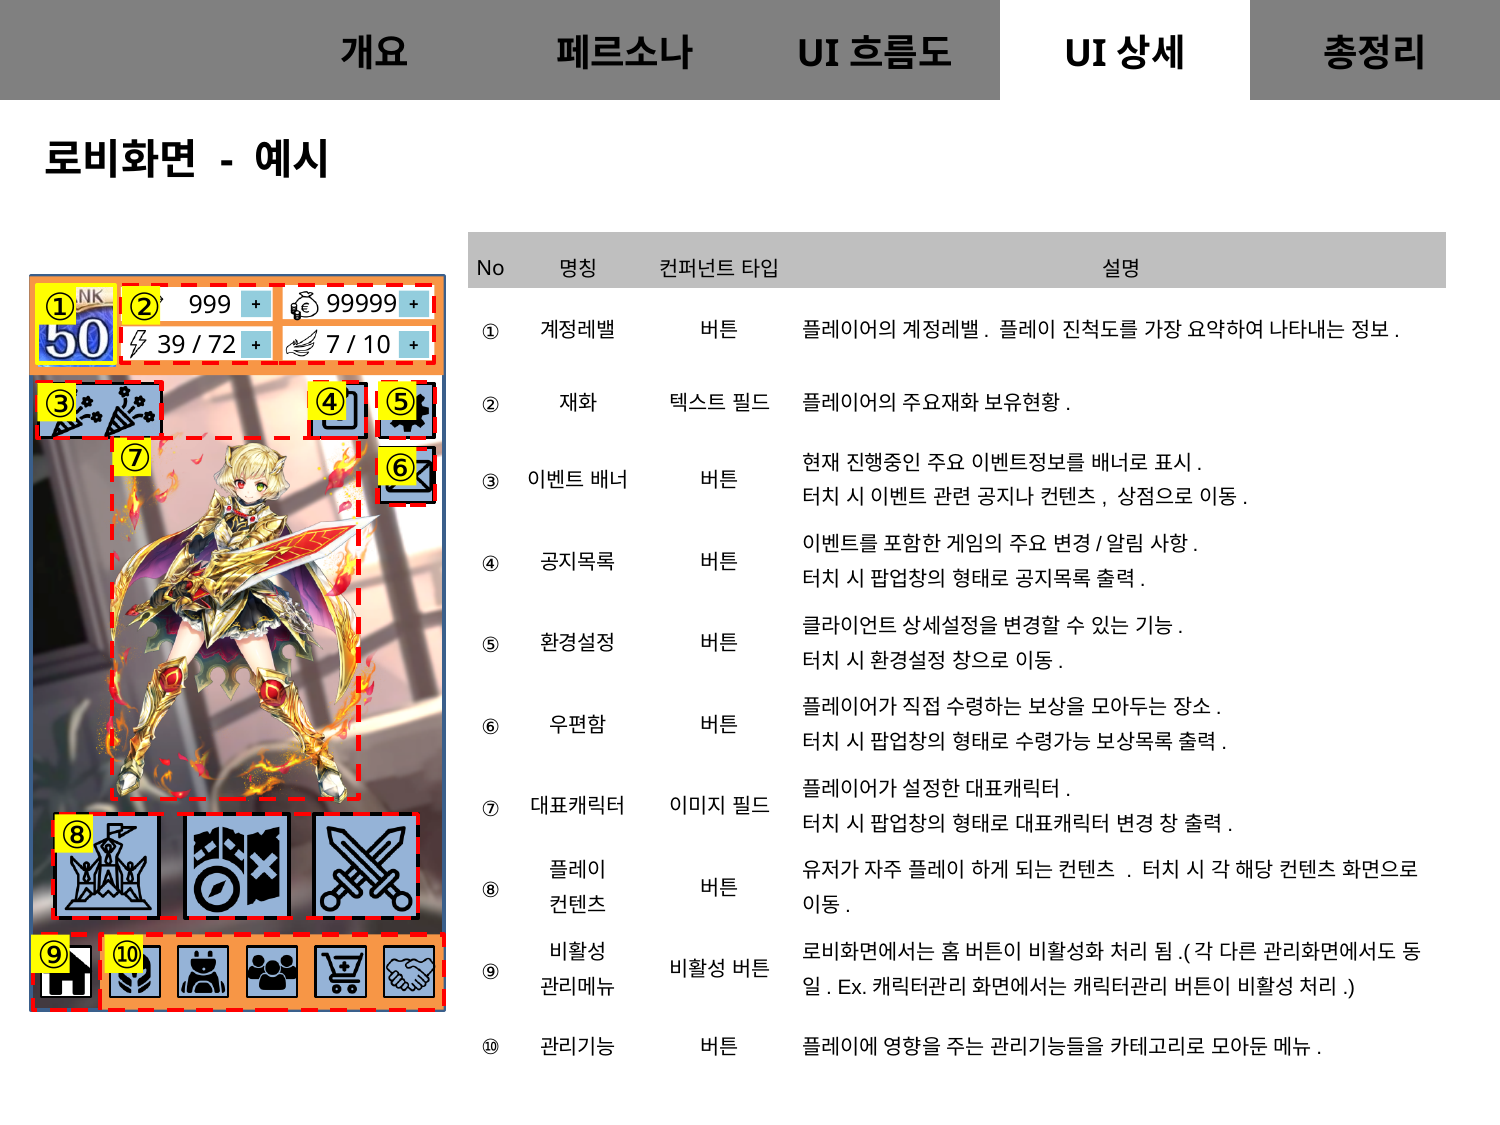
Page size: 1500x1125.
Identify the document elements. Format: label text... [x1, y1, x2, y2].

table_cell 공지목록 [513, 515, 643, 597]
table_cell ⑨ [468, 923, 513, 1005]
table_cell 우편함 [513, 679, 643, 760]
table_cell 버튼 [643, 288, 797, 361]
table_cell 플레이어가 직접 수령하는 보상을 모아두는 장소. 터치 시 팝업창의 형태로 수령가능 보상목록 출력. [797, 679, 1446, 760]
table_cell ⑥ [468, 679, 513, 760]
text_box 로비화면 - 예시 [29, 125, 1235, 191]
table_cell 이벤트를 포함한 게임의 주요 변경/알림 사항. 터치 시 팝업창의 형태로 공지목록 출력. [797, 515, 1446, 597]
table_cell 플레이에 영향을 주는 관리기능들을 카테고리로 모아둔 메뉴. [797, 1005, 1446, 1078]
table_cell 버튼 [643, 434, 797, 515]
table_cell 비활성 버튼 [643, 923, 797, 1005]
table_cell 유저가 자주 플레이 하게 되는 컨텐츠 . 터치 시 각 해당 컨텐츠 화면으로 이동. [797, 842, 1446, 923]
table_cell 플레이어의 주요재화 보유현황. [797, 361, 1446, 434]
table_cell ① [468, 288, 513, 361]
table_cell 환경설정 [513, 597, 643, 679]
table_cell 계정레밸 [513, 288, 643, 361]
table_cell 버튼 [643, 515, 797, 597]
table_cell ⑧ [468, 842, 513, 923]
table_cell 관리기능 [513, 1005, 643, 1078]
table_cell ⑦ [468, 760, 513, 842]
table_cell 이미지 필드 [643, 760, 797, 842]
table_cell ⑩ [468, 1005, 513, 1078]
table_cell 재화 [513, 361, 643, 434]
table_cell 텍스트 필드 [643, 361, 797, 434]
table_cell 버튼 [643, 1005, 797, 1078]
table_cell 플레이어의 계정레밸. 플레이 진척도를 가장 요약하여 나타내는 정보. [797, 288, 1446, 361]
table_cell ③ [468, 434, 513, 515]
table_cell ② [468, 361, 513, 434]
table_cell 클라이언트 상세설정을 변경할 수 있는 기능. 터치 시 환경설정 창으로 이동. [797, 597, 1446, 679]
table_header 컨퍼넌트 타입 [643, 232, 797, 288]
table_cell ⑤ [468, 597, 513, 679]
table_cell 버튼 [643, 679, 797, 760]
table_cell 플레이어가 설정한 대표캐릭터. 터치 시 팝업창의 형태로 대표캐릭터 변경 창 출력. [797, 760, 1446, 842]
table_cell 비활성 관리메뉴 [513, 923, 643, 1005]
table_cell 이벤트 배너 [513, 434, 643, 515]
table_header 설명 [797, 232, 1446, 288]
table_cell 버튼 [643, 842, 797, 923]
table_header 명칭 [513, 232, 643, 288]
table_cell 플레이 컨텐츠 [513, 842, 643, 923]
table_cell 로비화면에서는 홈 버튼이 비활성화 처리 됨.(각 다른 관리화면에서도 동일. Ex.캐릭터관리 화면에서는 캐릭터관리 버튼이 비활성 처리.) [797, 923, 1446, 1005]
table_header No [468, 232, 513, 288]
table_cell 대표캐릭터 [513, 760, 643, 842]
table_cell ④ [468, 515, 513, 597]
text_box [29, 276, 444, 1011]
table_cell 버튼 [643, 597, 797, 679]
table_cell 현재 진행중인 주요 이벤트정보를 배너로 표시. 터치 시 이벤트 관련 공지나 컨텐츠, 상점으로 이동. [797, 434, 1446, 515]
